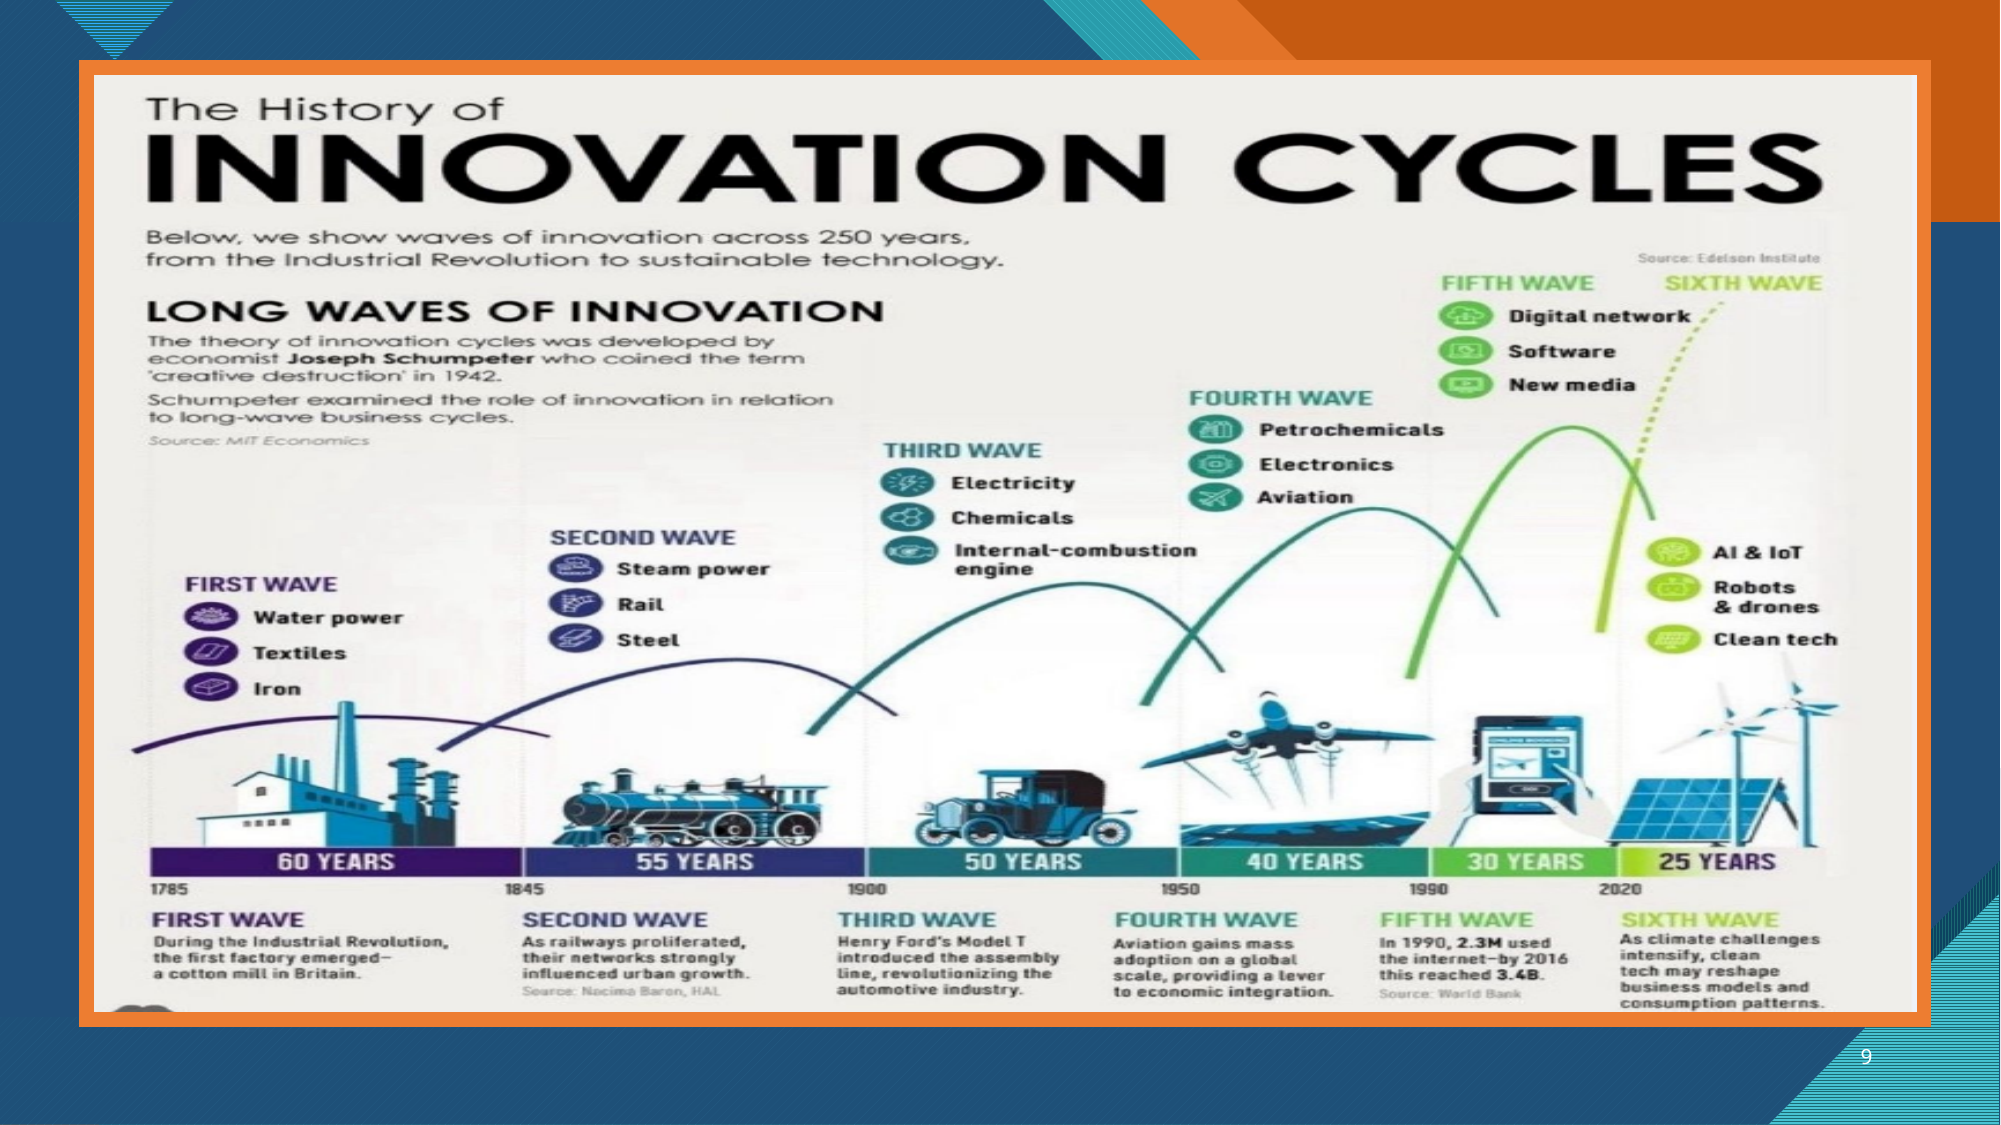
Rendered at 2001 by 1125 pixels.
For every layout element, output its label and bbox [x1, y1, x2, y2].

picture [93, 74, 1917, 1013]
